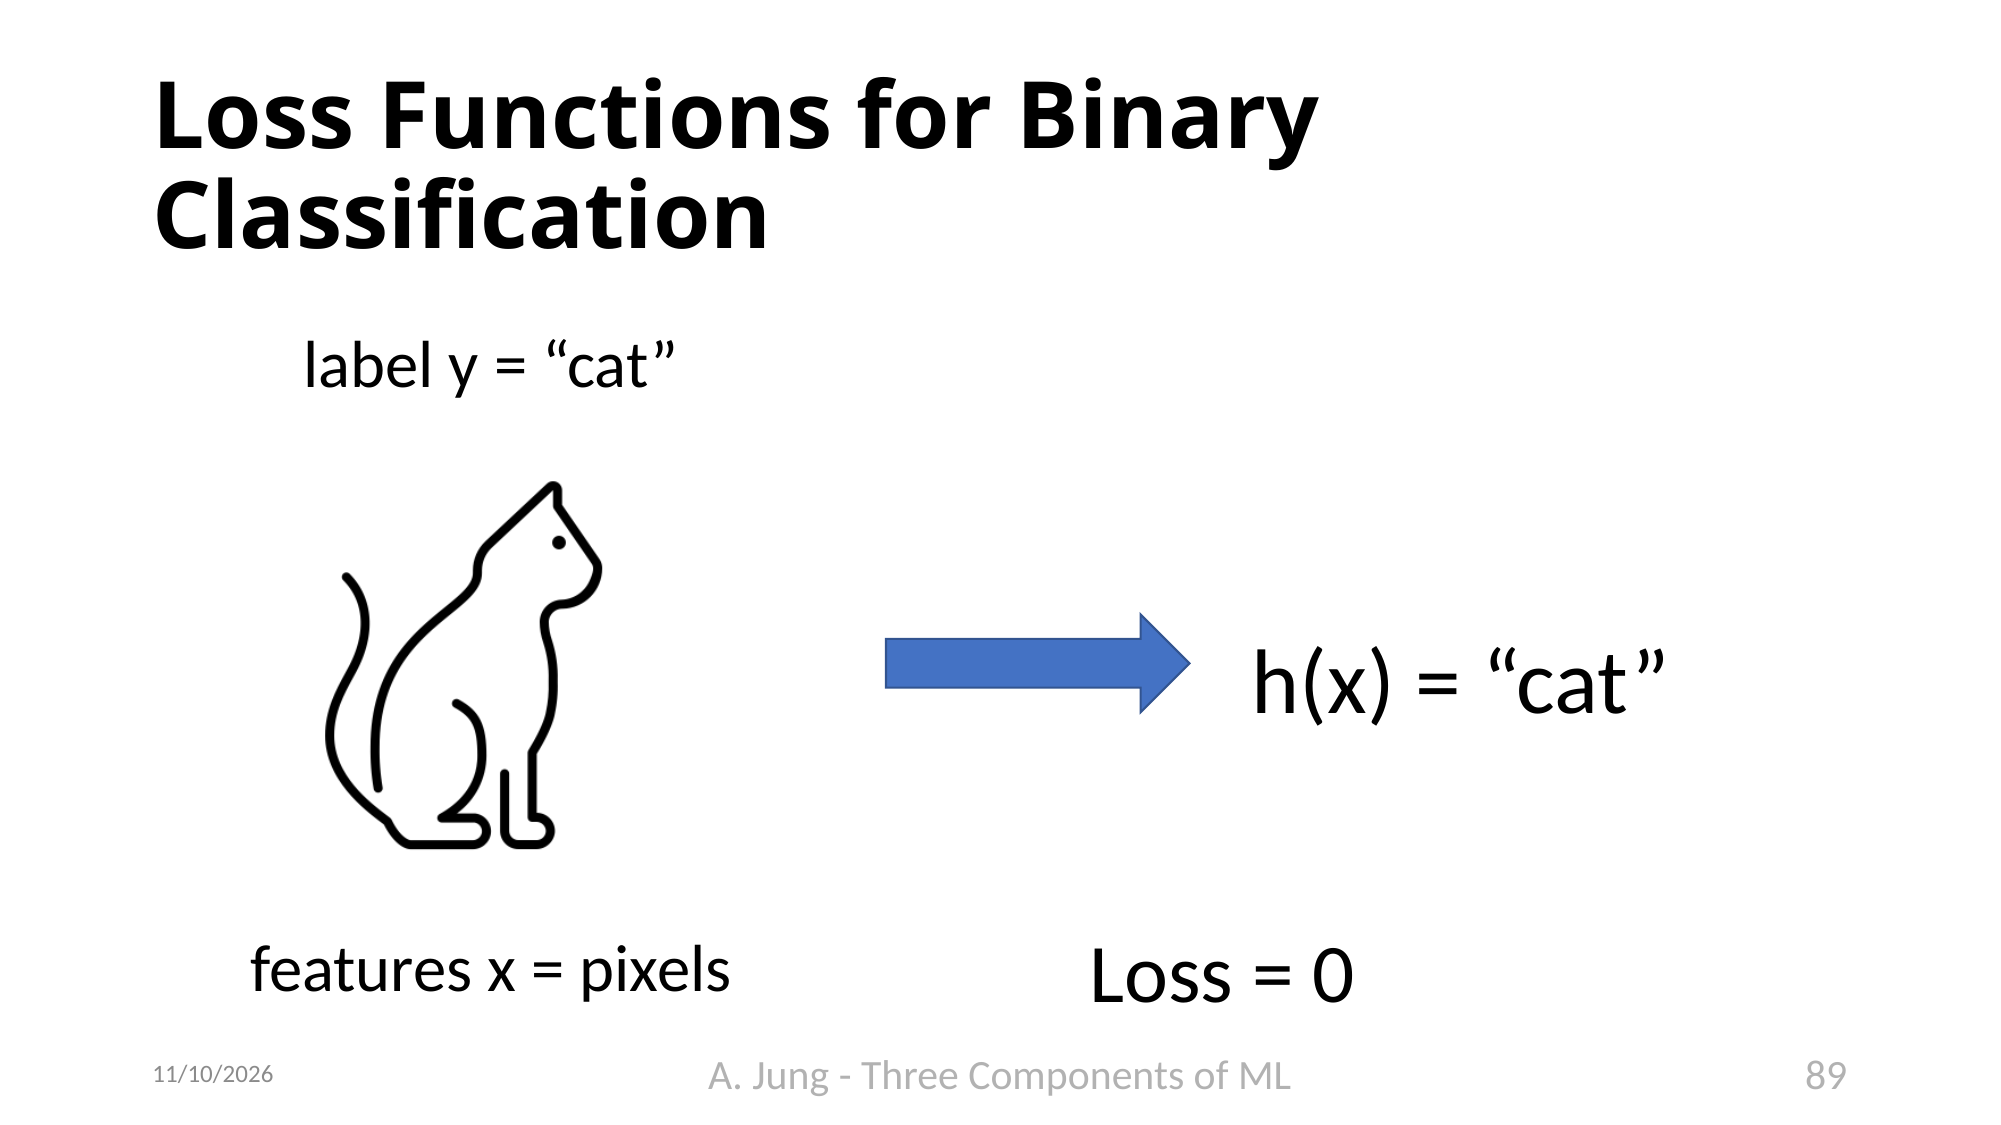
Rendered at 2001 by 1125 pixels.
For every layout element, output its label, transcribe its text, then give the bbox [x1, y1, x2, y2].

text_box [884, 611, 1191, 715]
text_box features x = pixels [235, 917, 762, 1012]
picture [248, 445, 684, 882]
text_box Loss = 0 [1074, 912, 1389, 1027]
title Loss Functions for Binary Classification [137, 59, 1863, 278]
slide_number 89 [1412, 1042, 1863, 1103]
footer A. Jung - Three Components of ML [662, 1042, 1338, 1103]
text_box label y = “cat” [288, 313, 709, 409]
text_box h(x) = “cat” [1237, 614, 1686, 740]
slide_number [137, 1042, 588, 1103]
